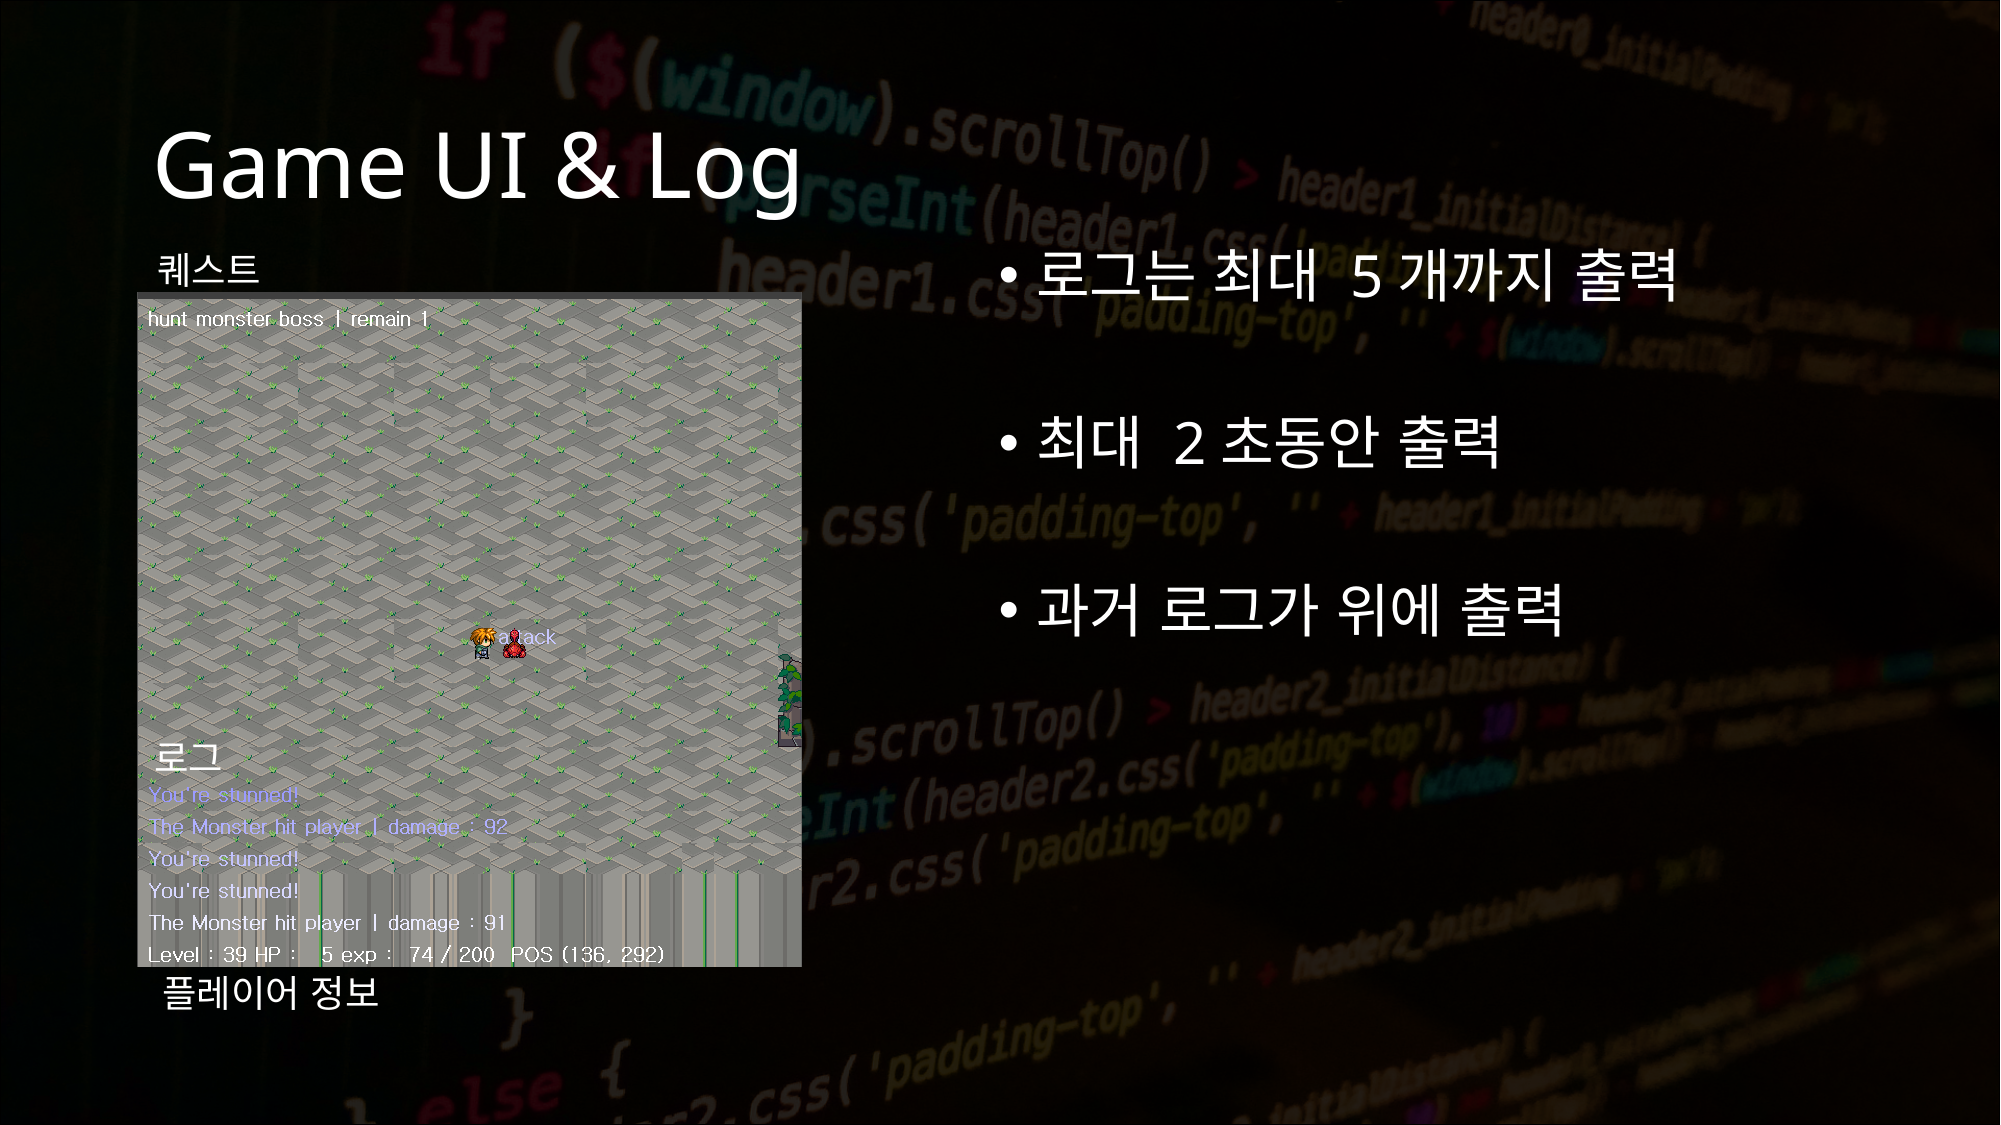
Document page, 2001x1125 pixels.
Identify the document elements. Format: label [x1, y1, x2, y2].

text_box [0, 0, 2000, 1125]
picture [137, 292, 803, 967]
